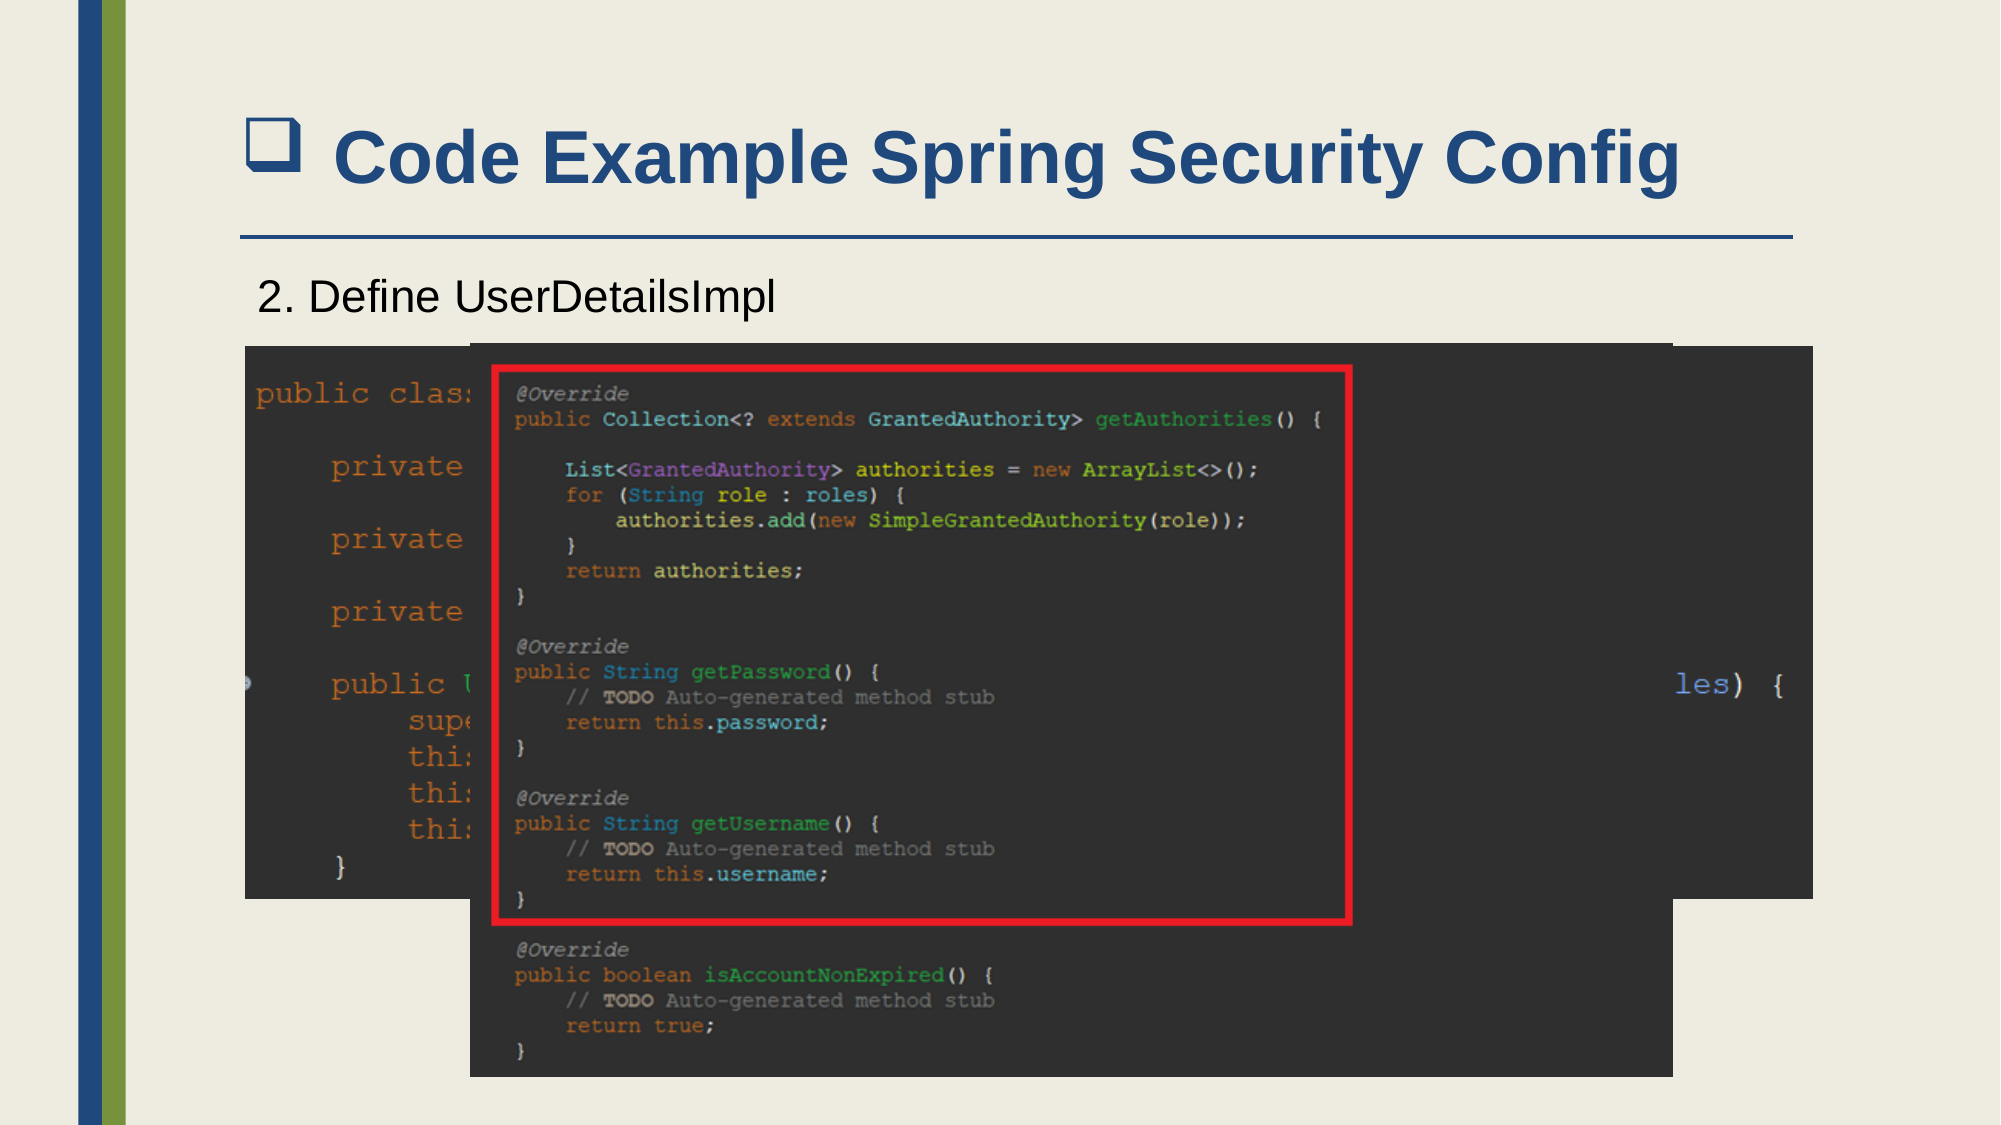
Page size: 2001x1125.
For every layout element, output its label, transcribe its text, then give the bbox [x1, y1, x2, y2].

text_box 2. Define UserDetailsImpl [243, 259, 793, 329]
title Code Example Spring Security Config [225, 112, 1800, 231]
picture [244, 343, 1813, 1077]
